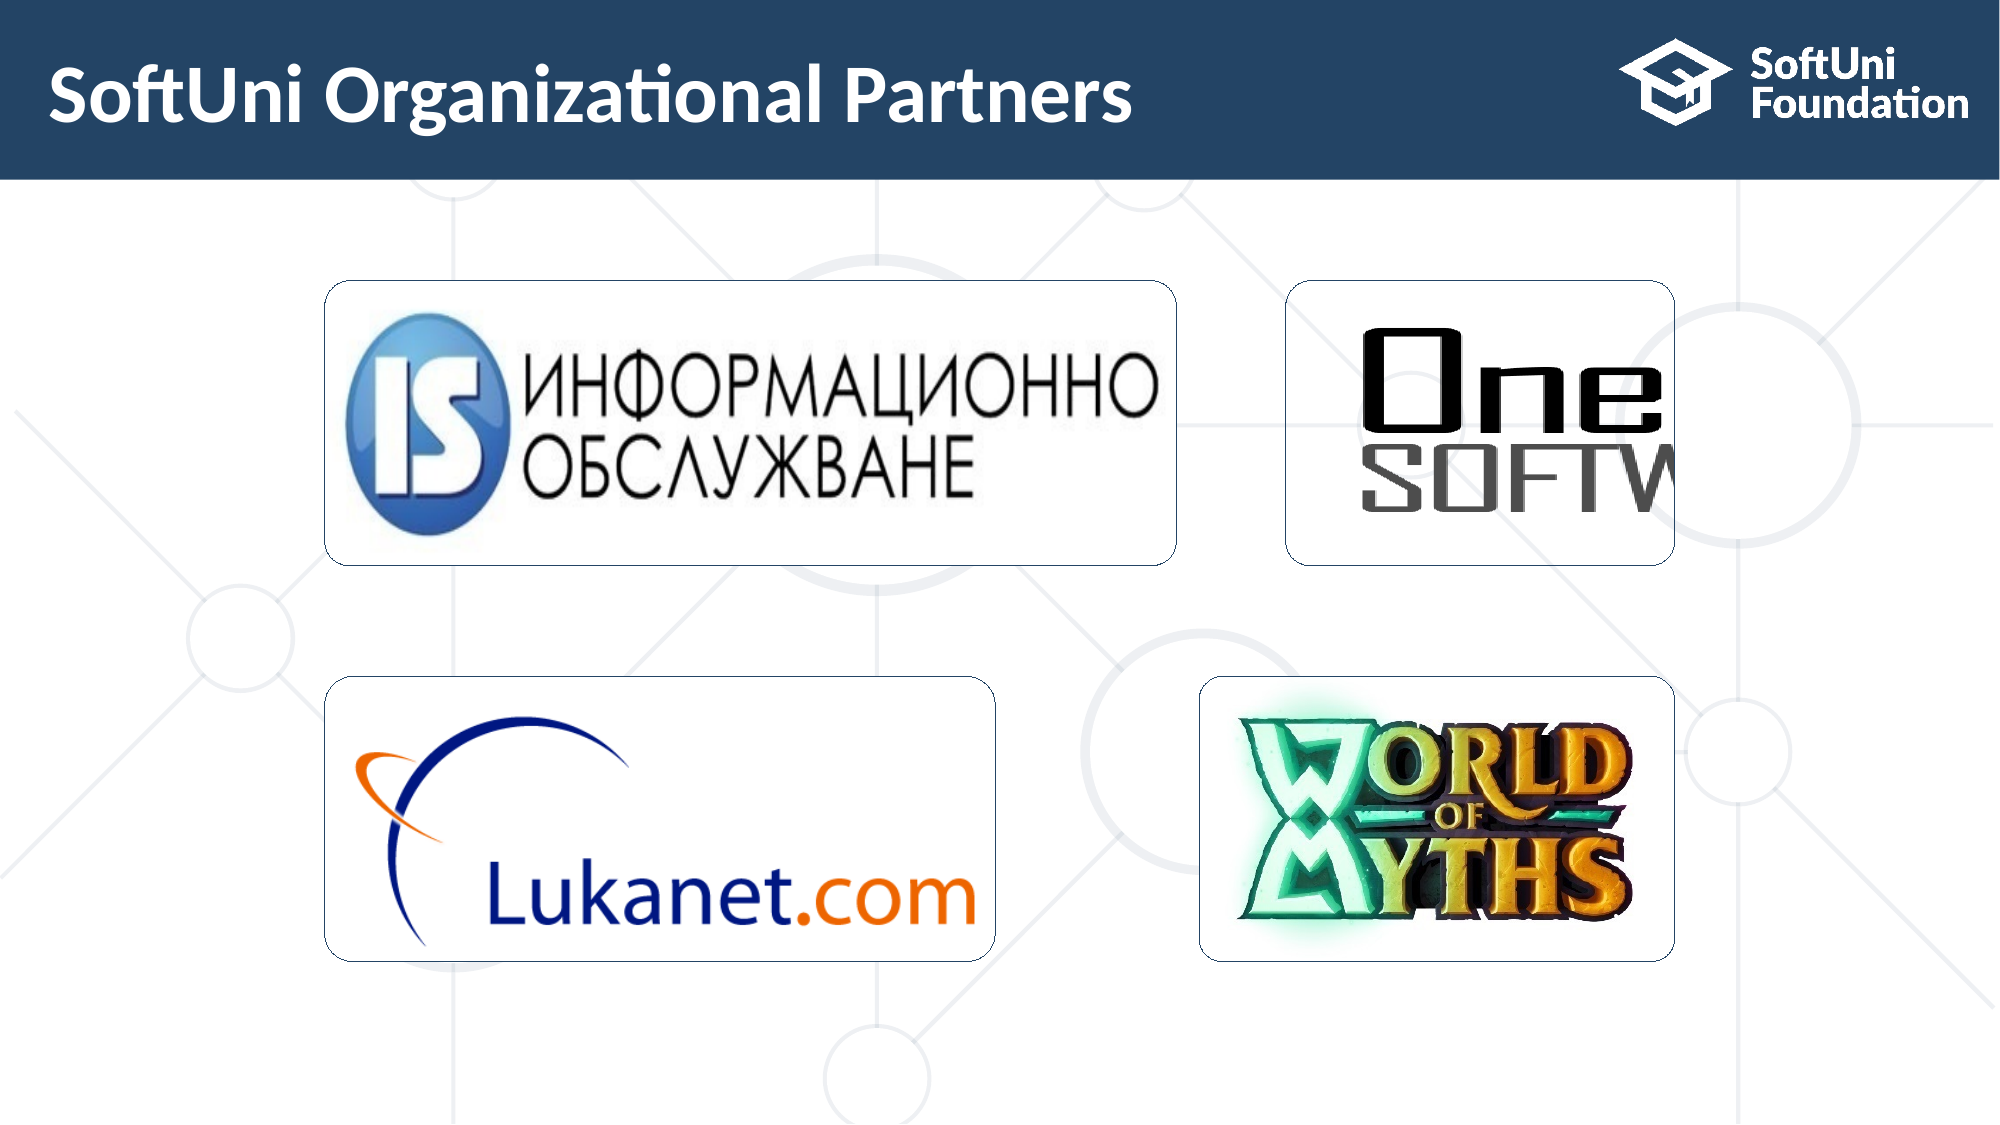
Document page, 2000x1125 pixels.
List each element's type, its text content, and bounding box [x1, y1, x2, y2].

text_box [324, 280, 1675, 962]
title SoftUni Organizational Partners [31, 16, 1591, 162]
picture [1618, 38, 1968, 126]
